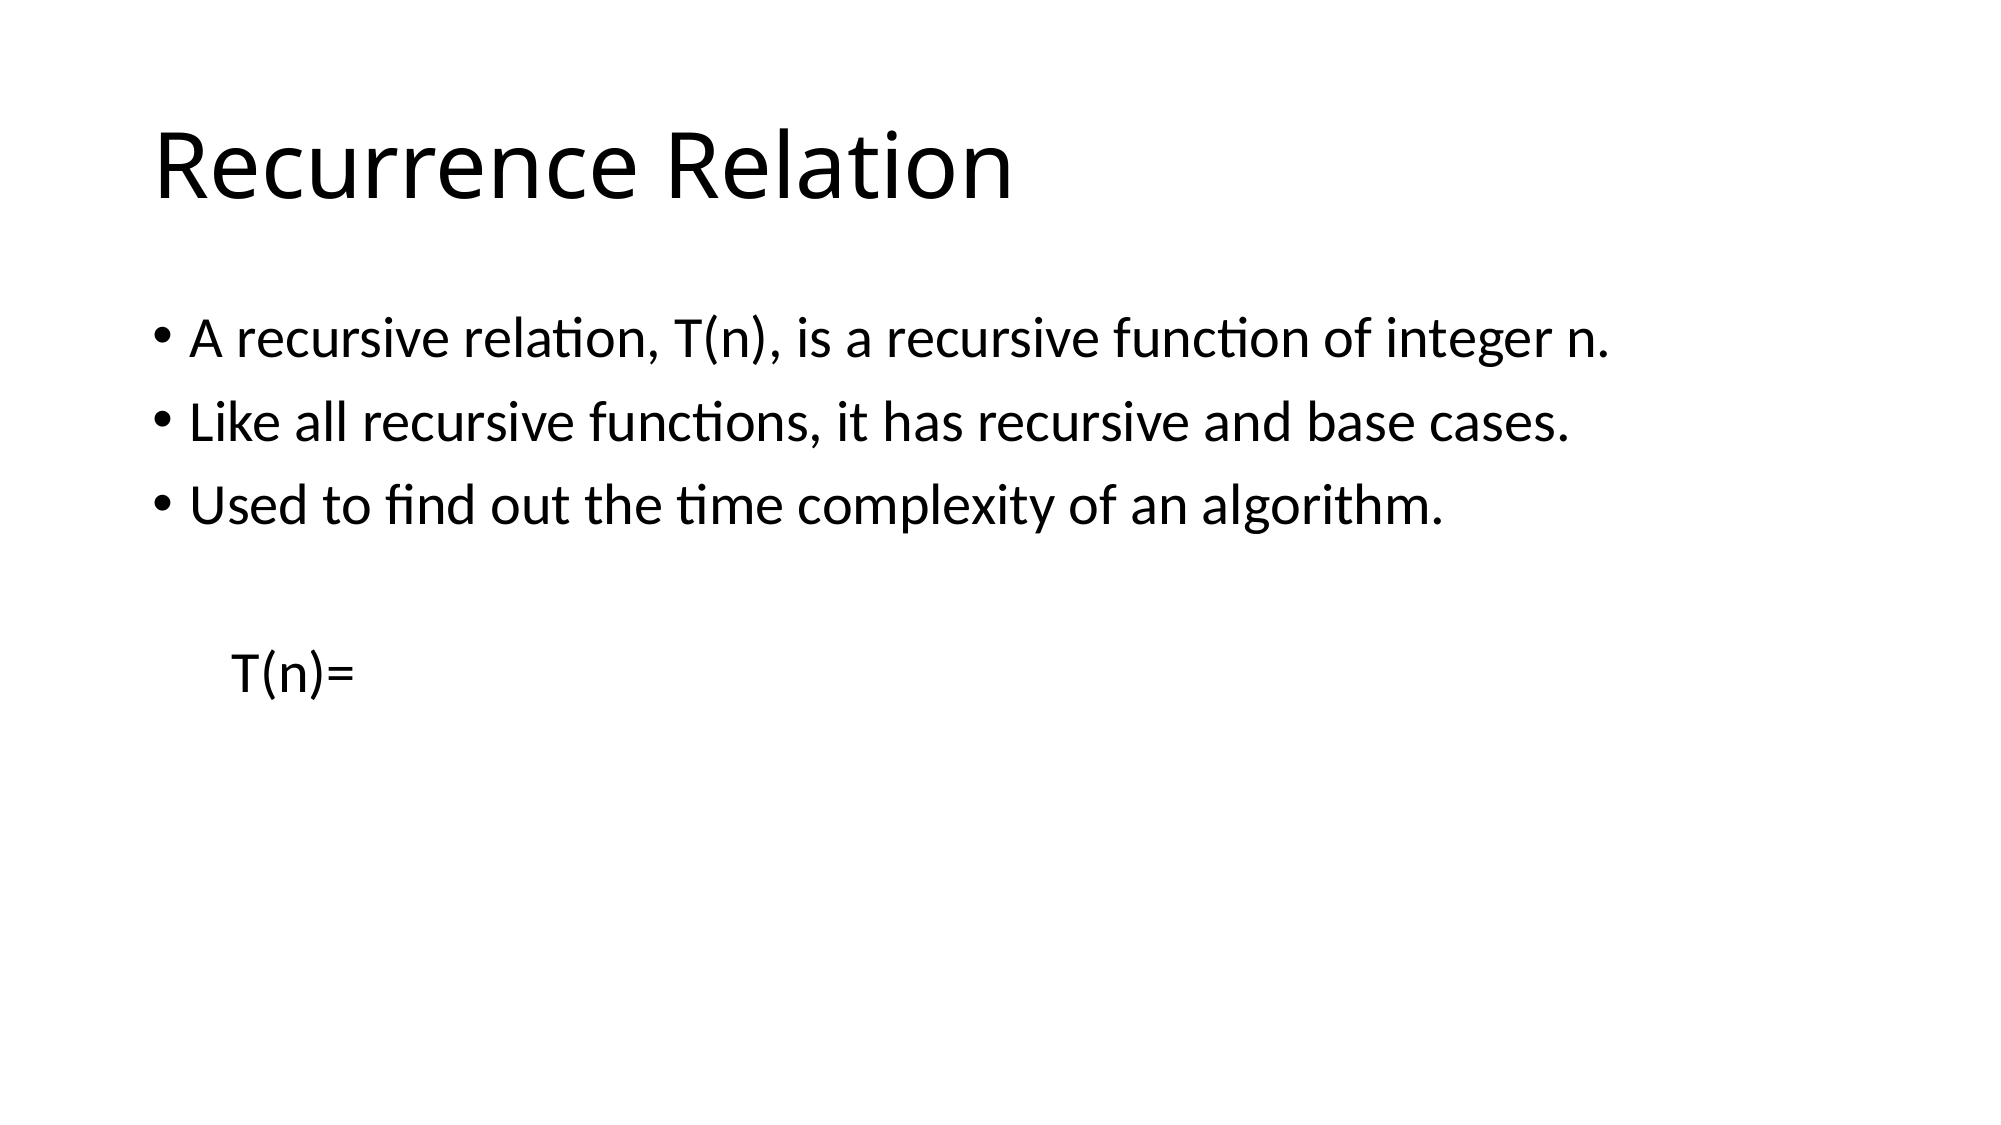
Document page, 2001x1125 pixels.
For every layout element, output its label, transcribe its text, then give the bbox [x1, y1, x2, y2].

title Recurrence Relation [137, 59, 1863, 278]
